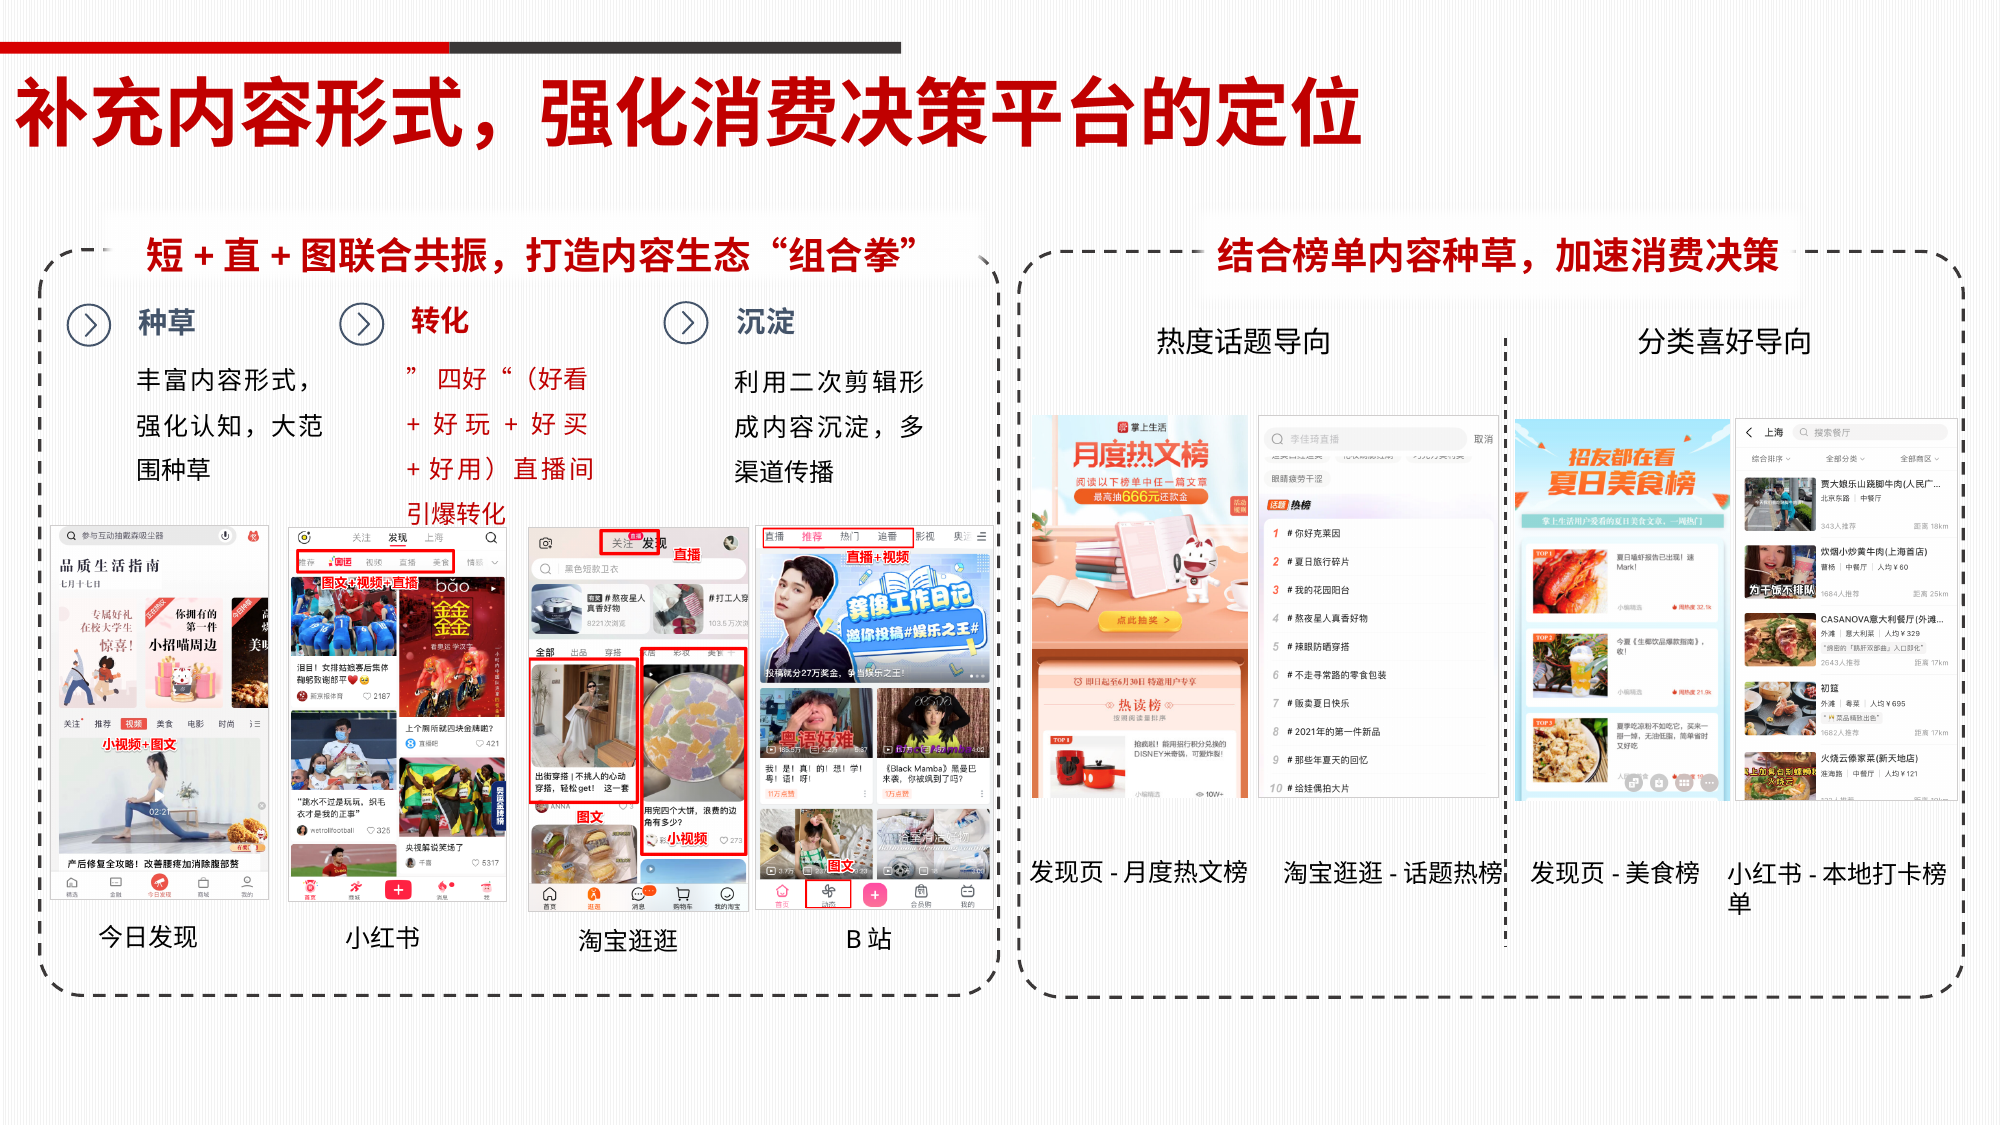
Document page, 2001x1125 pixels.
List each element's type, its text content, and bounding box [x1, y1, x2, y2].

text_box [663, 295, 1110, 440]
picture [528, 527, 749, 912]
text_box 短+直+图联合共振，打造内容生态“组合拳” [105, 220, 982, 280]
picture [1515, 419, 1730, 801]
picture [1735, 418, 1958, 801]
text_box 小红书 [330, 915, 447, 961]
text_box 分类喜好导向 [1622, 315, 1845, 371]
text_box 结合榜单内容种草，加速消费决策 [1200, 220, 1800, 300]
text_box 淘宝逛逛 [563, 918, 733, 963]
text_box [38, 248, 1000, 997]
picture [1032, 415, 1248, 798]
text_box 发现页-美食榜 [1515, 849, 1749, 905]
text_box 发现页-月度热文榜 [1014, 849, 1018, 905]
picture [50, 525, 269, 900]
text_box 补充内容形式，强化消费决策平台的定位 [0, 57, 1484, 163]
text_box 今日发现 [83, 914, 236, 960]
text_box B站 [830, 916, 951, 961]
text_box 小红书-本地打卡榜单 [1713, 851, 1980, 910]
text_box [339, 294, 789, 445]
picture [288, 527, 507, 902]
picture [755, 525, 994, 910]
text_box 热度话题导向 [1141, 315, 1371, 371]
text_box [0, 41, 902, 54]
picture [1258, 415, 1499, 798]
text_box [66, 296, 339, 443]
text_box [1017, 250, 1965, 999]
